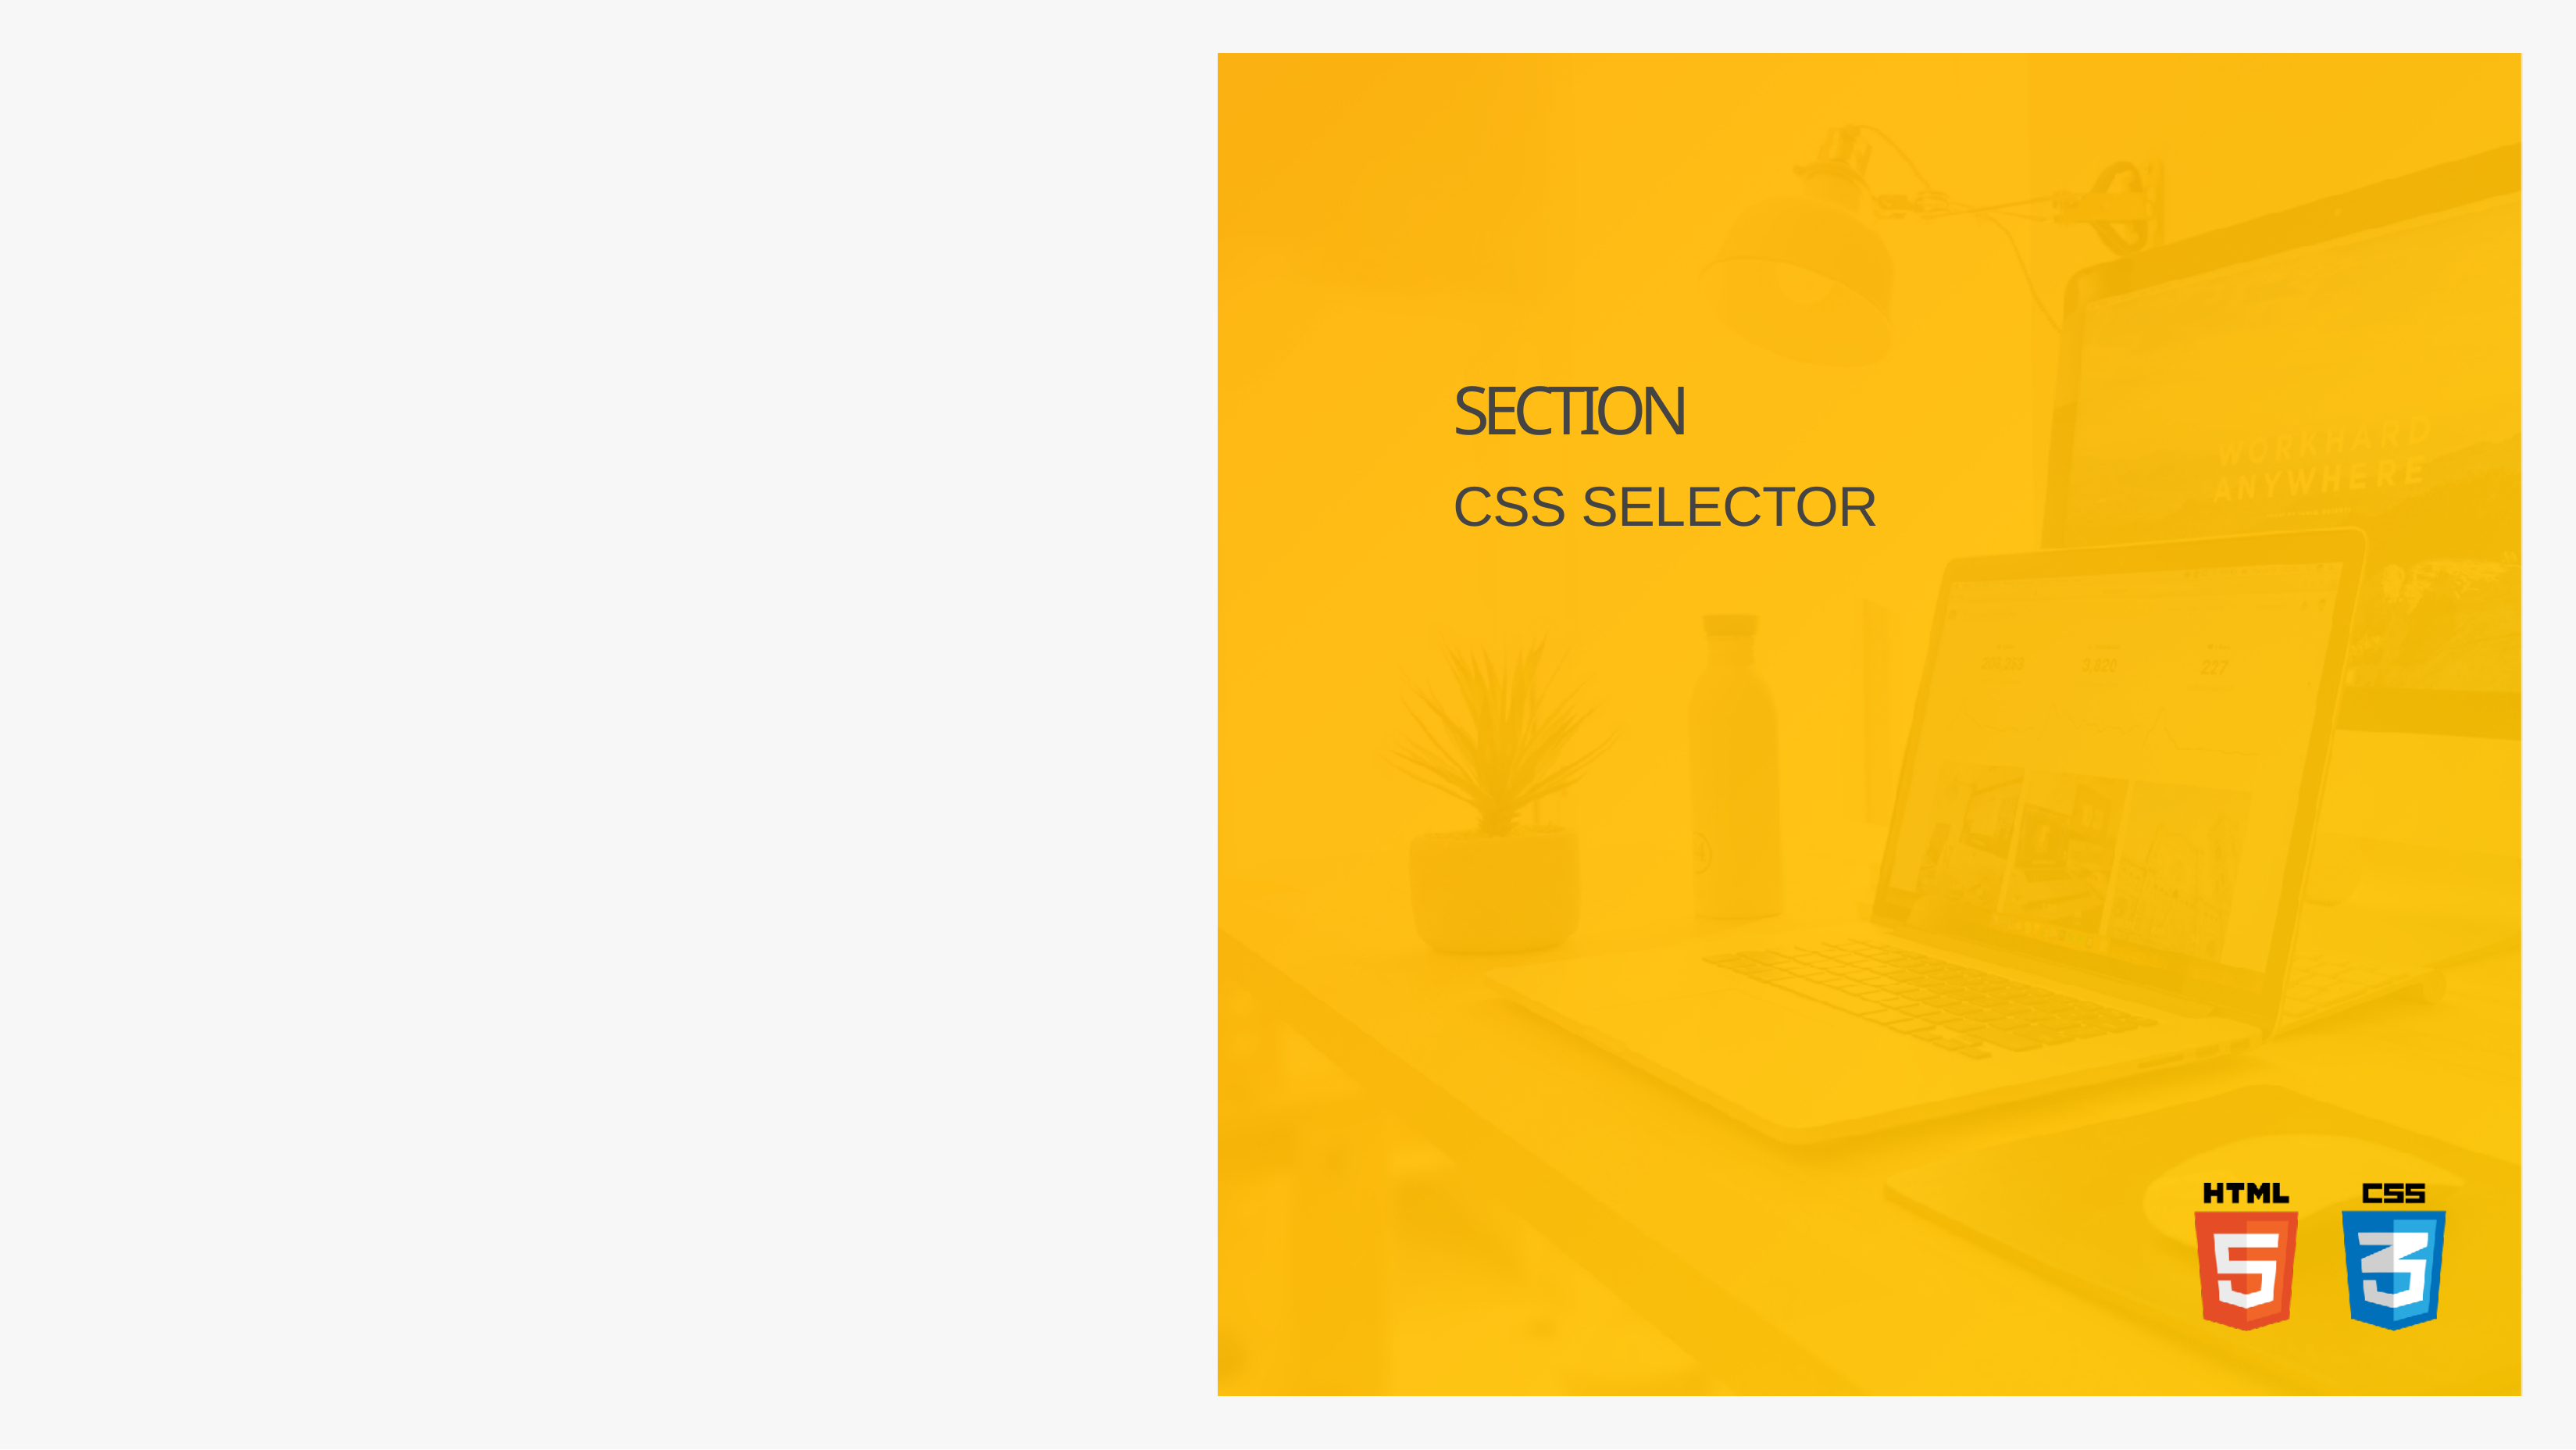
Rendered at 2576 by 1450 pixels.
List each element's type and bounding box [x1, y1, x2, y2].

text_box [2192, 1183, 2448, 1331]
picture [1217, 53, 2523, 1396]
